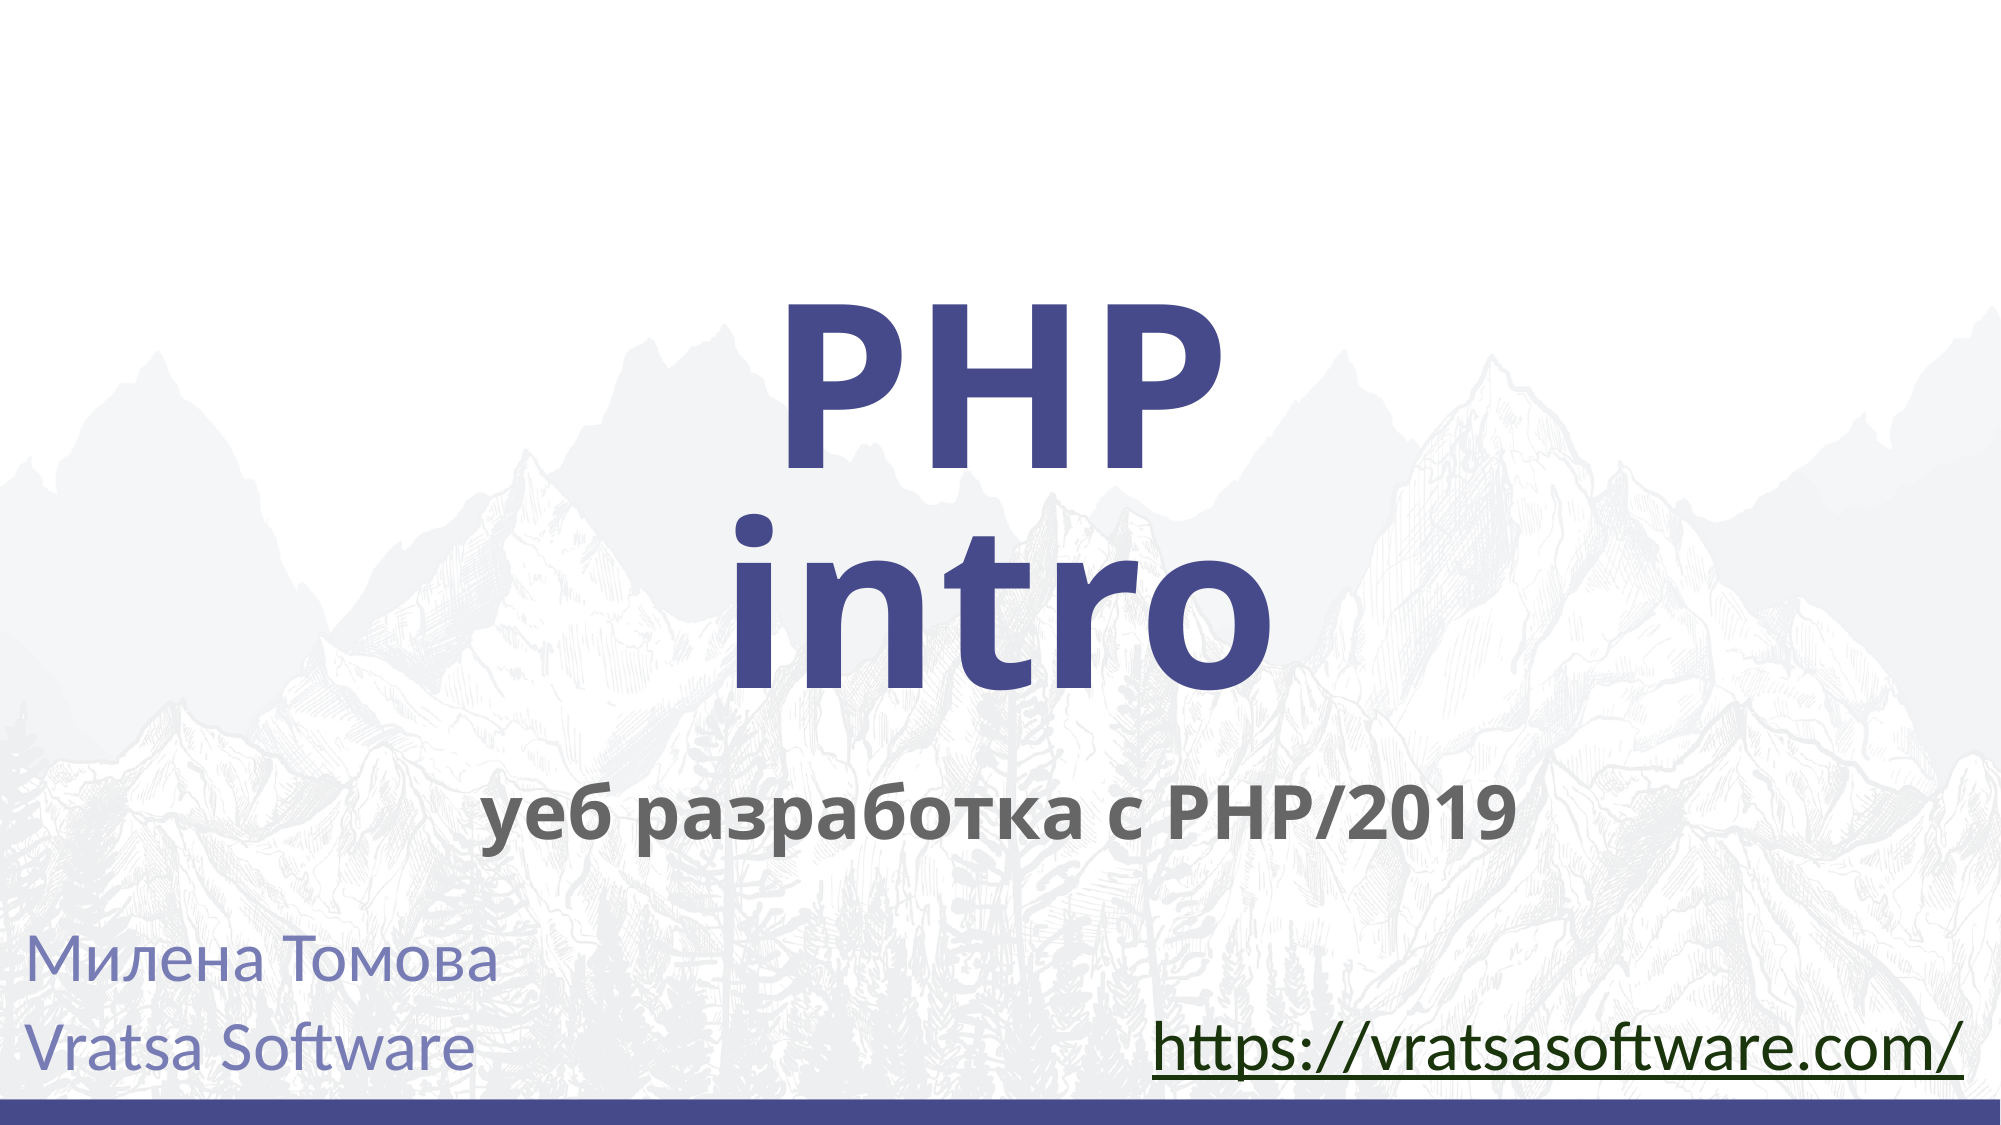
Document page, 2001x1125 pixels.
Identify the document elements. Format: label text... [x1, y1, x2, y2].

list https://vratsasoftware.com/ [1005, 917, 1987, 1091]
subtitle уеб разработка с РНР/2019 [100, 754, 1900, 865]
list Милена Томова Vratsa Software [18, 880, 1005, 1091]
title PHP intro [163, 54, 1837, 739]
